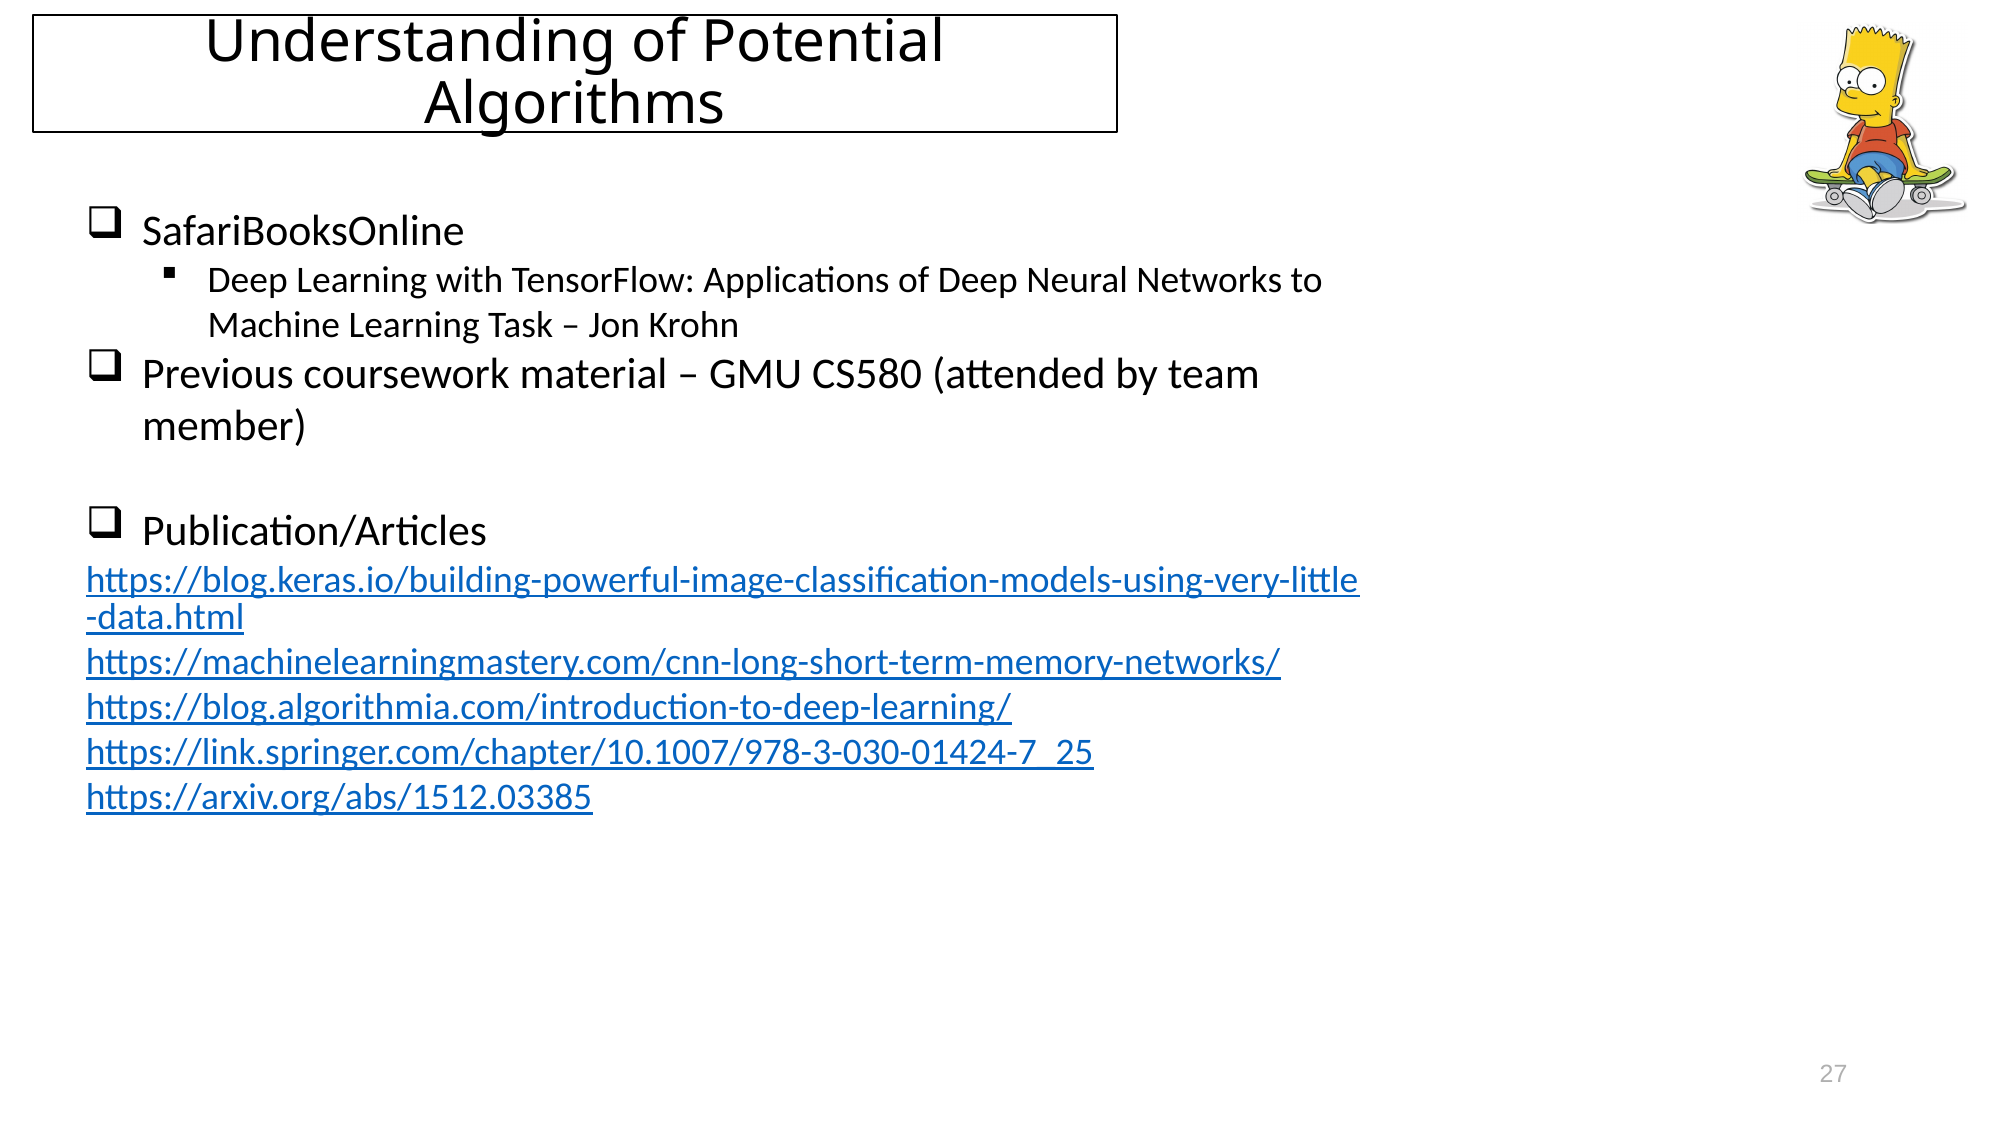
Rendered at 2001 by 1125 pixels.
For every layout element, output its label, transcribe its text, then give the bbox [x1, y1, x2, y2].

slide_number 27 [1412, 1042, 1863, 1103]
text_box SafariBooksOnline Deep Learning with TensorFlow: Applications of Deep Neural Networks to Machine Learning Task – Jon Krohn Previous coursework material – GMU CS580 (attended by team member) Publication/Articles https://blog.keras.io/building-powerful-image-classification-models-using-very-little-data.html https://machinelearningmastery.com/cnn-long-short-term-memory-networks/ https://blog.algorithmia.com/introduction-to-deep-learning/ https://link.springer.com/chapter/10.1007/978-3-030-01424-7_25 https://arxiv.org/abs/1512.03385 [70, 142, 1386, 914]
picture [1797, 22, 1968, 224]
text_box Understanding of Potential Algorithms [33, 15, 1118, 133]
